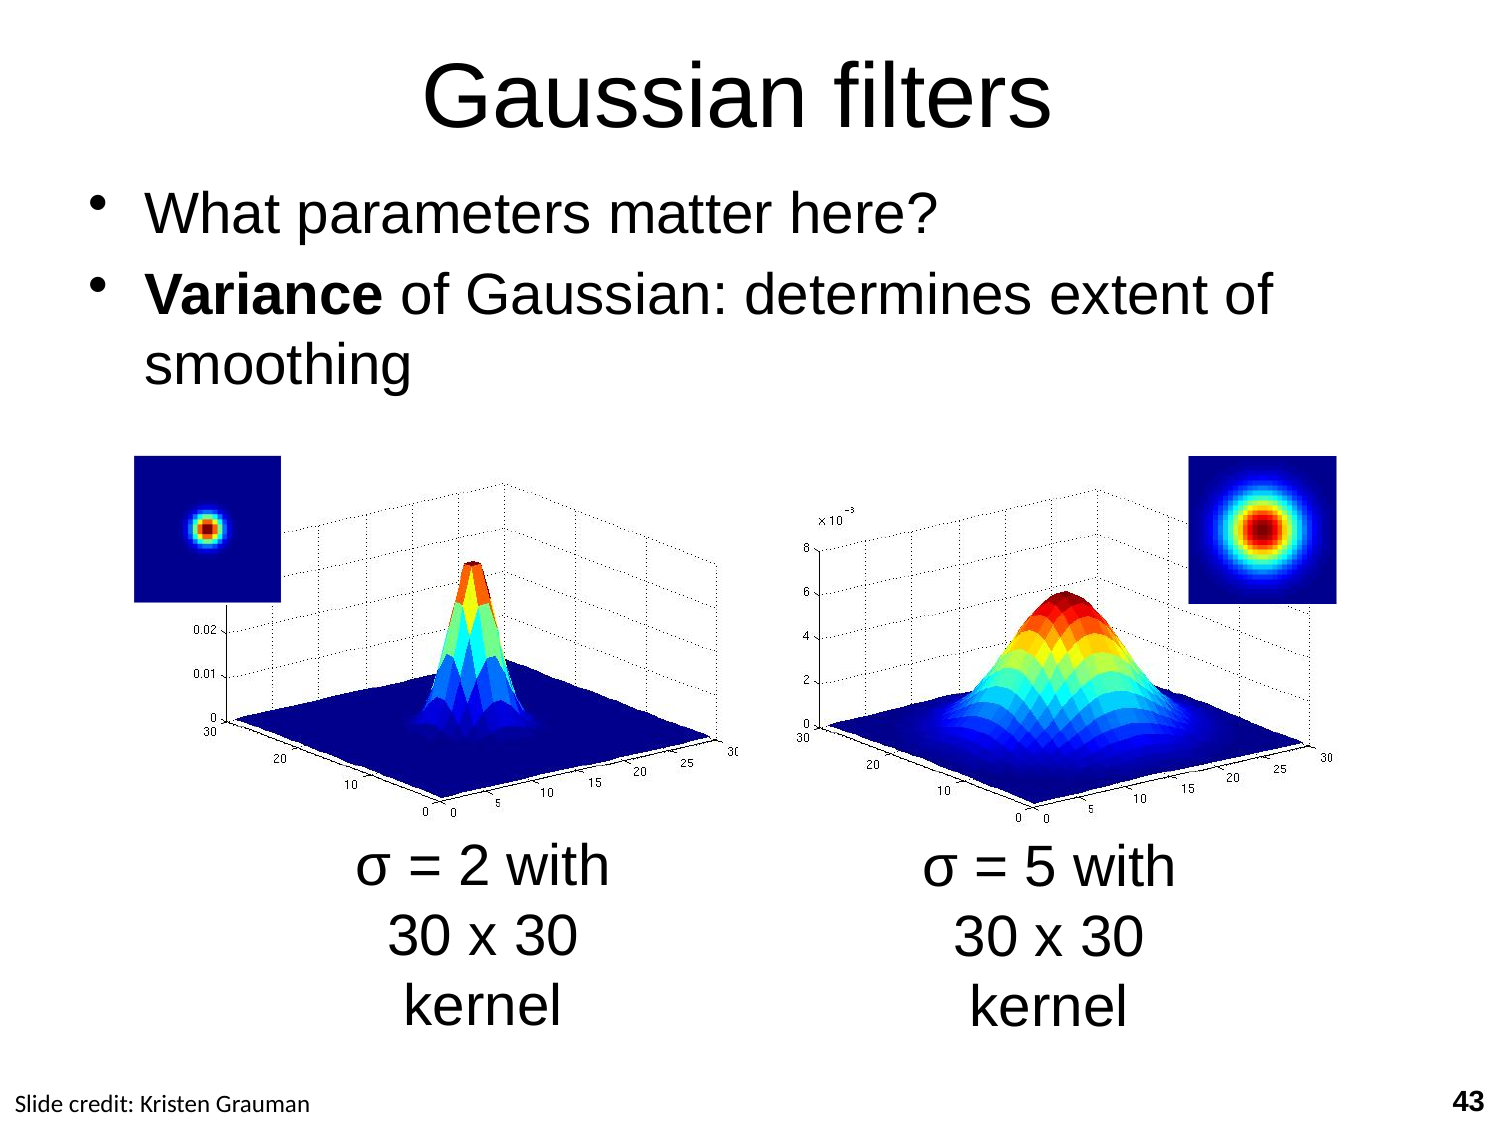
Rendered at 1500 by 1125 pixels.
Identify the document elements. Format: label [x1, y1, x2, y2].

slide_number [1149, 1074, 1500, 1125]
list [72, 166, 1424, 910]
picture [132, 452, 1369, 851]
title [96, 0, 1379, 166]
text_box [0, 1079, 413, 1125]
text_box [306, 845, 1224, 1046]
